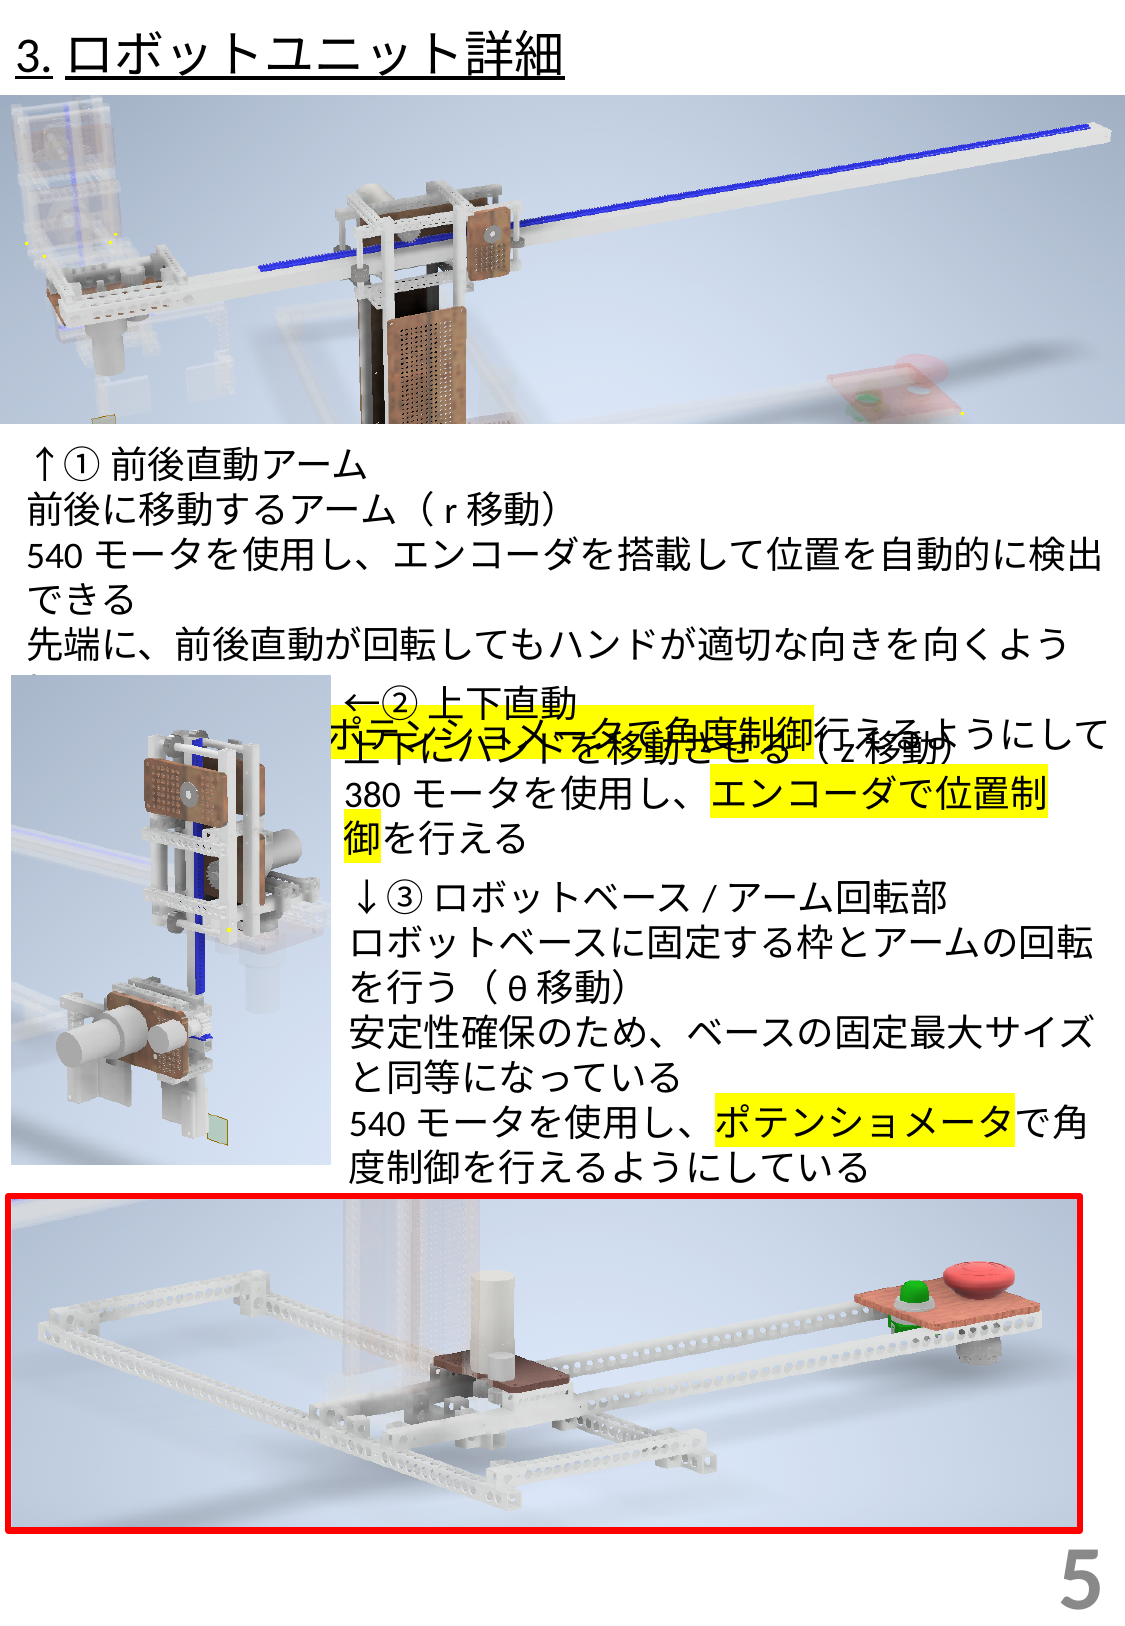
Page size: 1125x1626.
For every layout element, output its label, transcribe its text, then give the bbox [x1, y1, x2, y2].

text_box ↑①前後直動アーム 前後に移動するアーム（r移動） 540モータを使用し、エンコーダを搭載して位置を自動的に検出できる 先端に、前後直動が回転してもハンドが適切な向きを向くように、 モータを搭載し、ポテンショメータで角度制御行えるようにしている。 [11, 433, 1125, 809]
slide_number 5 [857, 1529, 1120, 1616]
text_box ←②上下直動 上下にハンドを移動させる（z移動） 380モータを使用し、エンコーダで位置制御を行える [329, 672, 1071, 866]
title 3.ロボットユニット詳細 [0, 9, 1125, 94]
text_box ↓③ロボットベース/アーム回転部 ロボットベースに固定する枠とアームの回転を行う（θ移動） 安定性確保のため、ベースの固定最大サイズと同等になっている 540モータを使用し、ポテンショメータで角度制御を行えるようにしている [333, 866, 1125, 1196]
picture [11, 675, 331, 1165]
picture [0, 95, 1125, 424]
picture [10, 1199, 1078, 1528]
